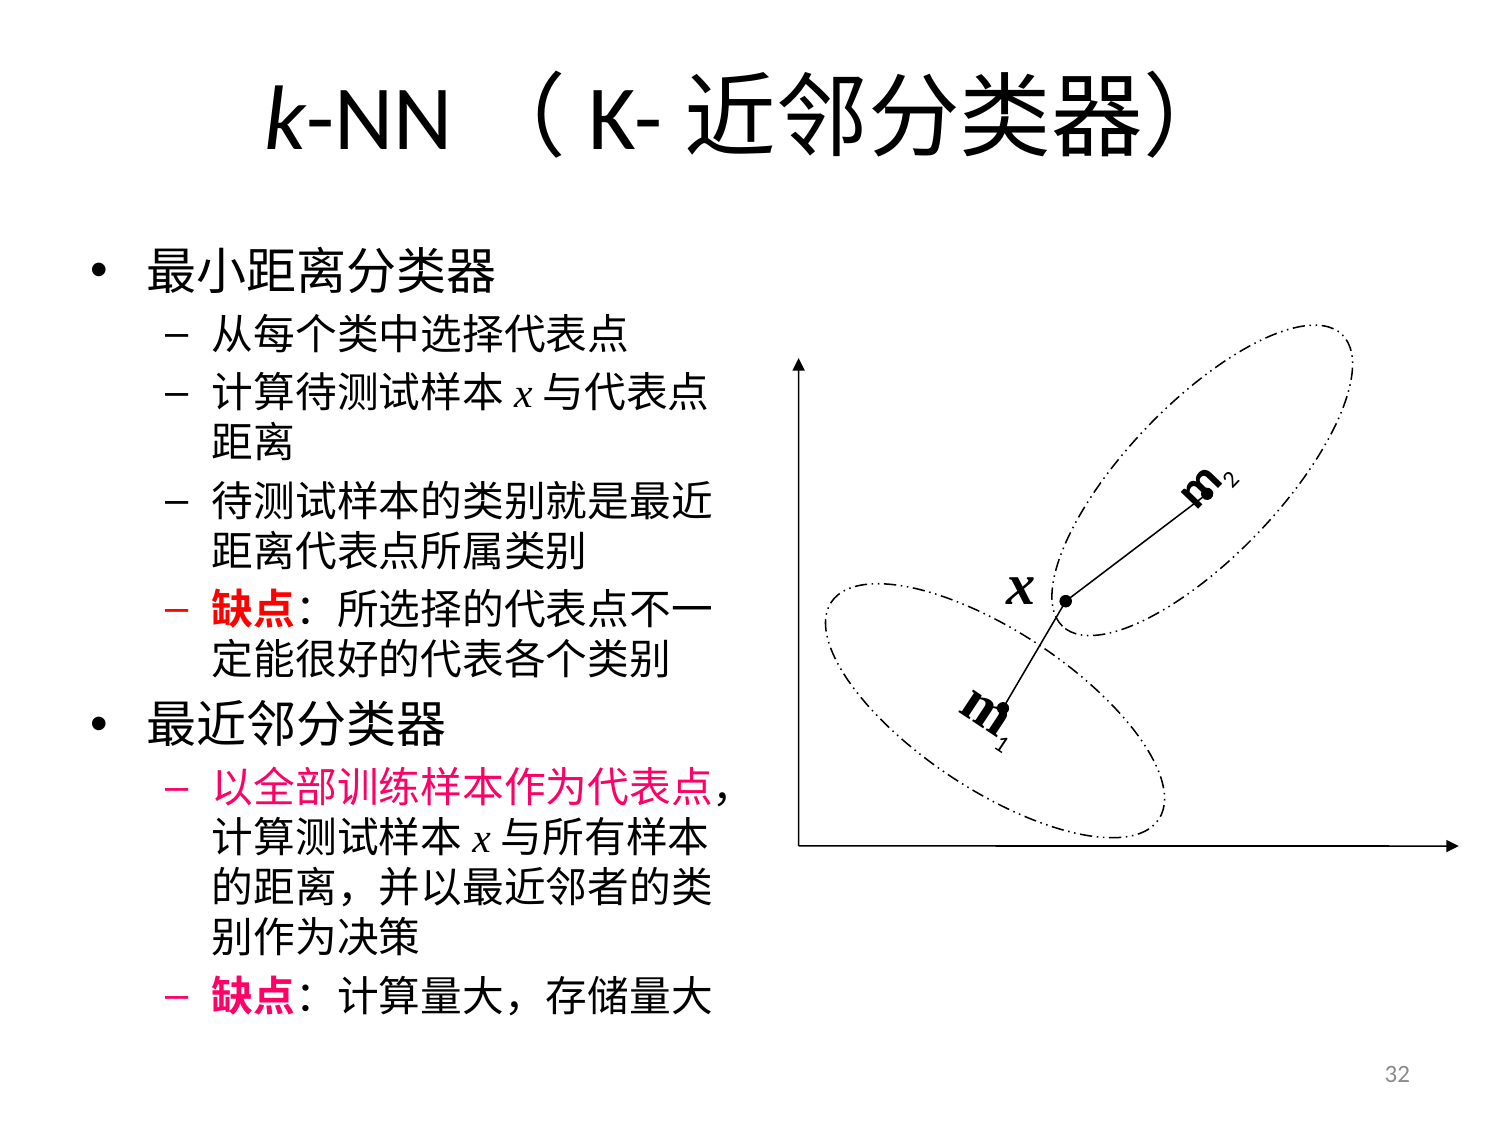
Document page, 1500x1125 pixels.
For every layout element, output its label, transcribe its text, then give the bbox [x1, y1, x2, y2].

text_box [798, 283, 1459, 847]
title k-NN（K-近邻分类器） [75, 19, 1425, 207]
slide_number 32 [1074, 1042, 1425, 1103]
list 最小距离分类器 从每个类中选择代表点 计算待测试样本x与代表点距离 待测试样本的类别就是最近距离代表点所属类别 缺点：所选择的代表点不一定能很好的代表各个类别 最近邻分类器 以全部训练样本作为代表点，计算测试样本x与所有样本的距离，并以最近邻者的类别作为决策 缺点：计算量大，存储量大 [75, 231, 759, 1047]
